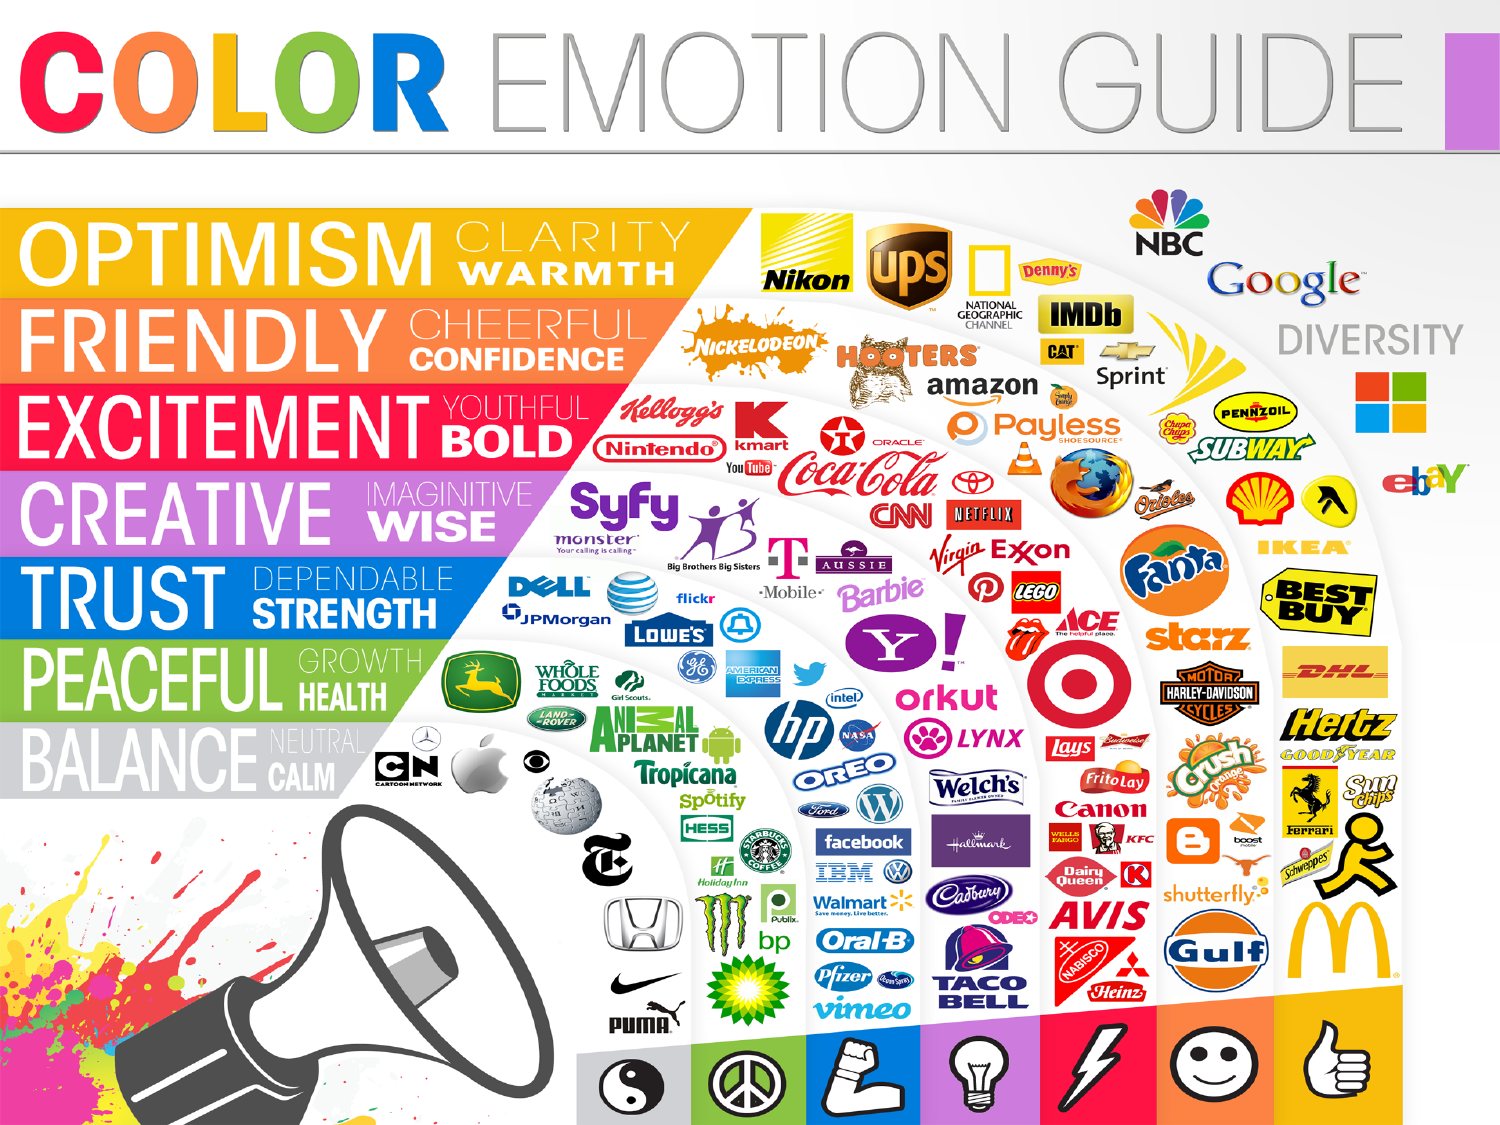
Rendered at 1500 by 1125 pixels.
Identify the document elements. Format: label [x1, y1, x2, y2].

list [0, 0, 1500, 1125]
